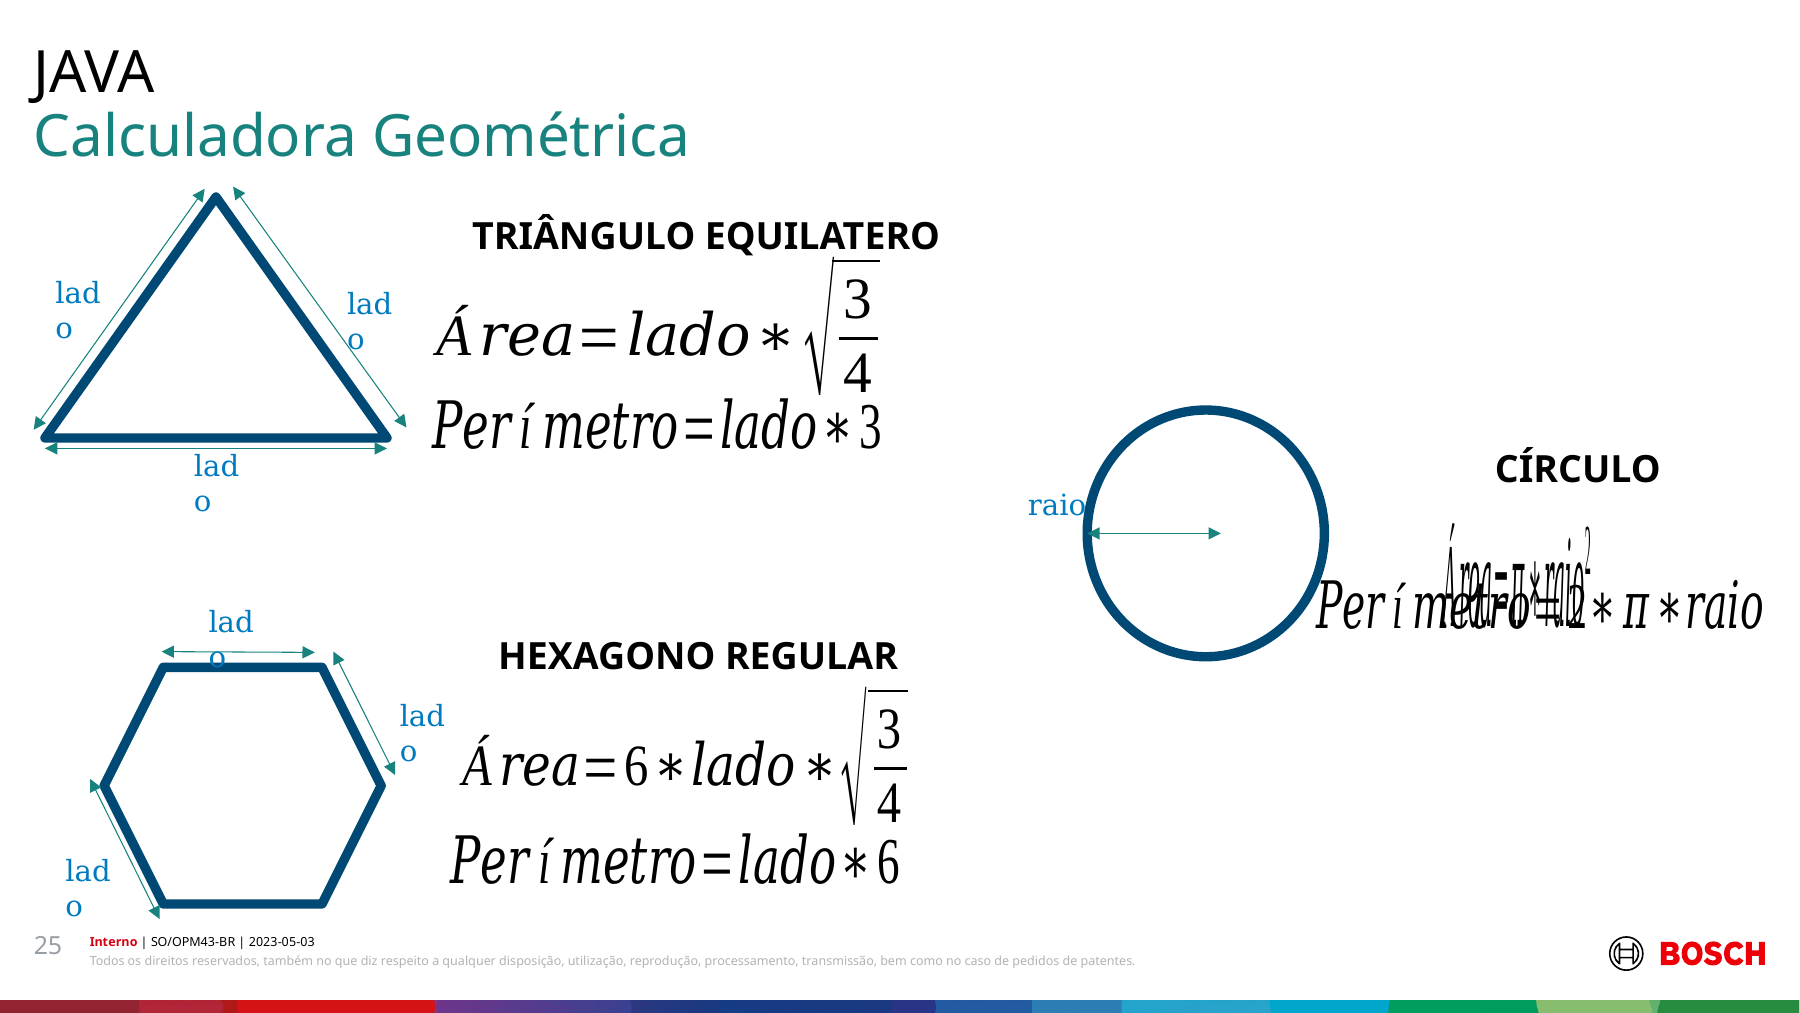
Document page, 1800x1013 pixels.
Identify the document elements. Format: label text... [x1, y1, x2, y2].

text_box lado [208, 603, 268, 636]
text_box HEXAGONO REGULAR [498, 631, 939, 682]
text_box lado [399, 697, 460, 730]
text_box TRIÂNGULO EQUILATERO [472, 212, 968, 263]
text_box lado [65, 852, 90, 885]
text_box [232, 186, 407, 428]
text_box CÍRCULO [1495, 445, 1686, 496]
text_box [44, 197, 388, 438]
slide_number 25 [33, 929, 81, 997]
title Calculadora Geométrica [33, 107, 1766, 171]
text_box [33, 188, 205, 430]
text_box [1087, 410, 1325, 657]
text_box raio [1027, 486, 1088, 519]
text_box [333, 651, 396, 776]
text_box lado [193, 449, 254, 480]
picture [1388, 1000, 1800, 1013]
text_box [107, 667, 382, 904]
picture [0, 1000, 1270, 1013]
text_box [90, 778, 160, 919]
list JAVA [33, 42, 1766, 107]
